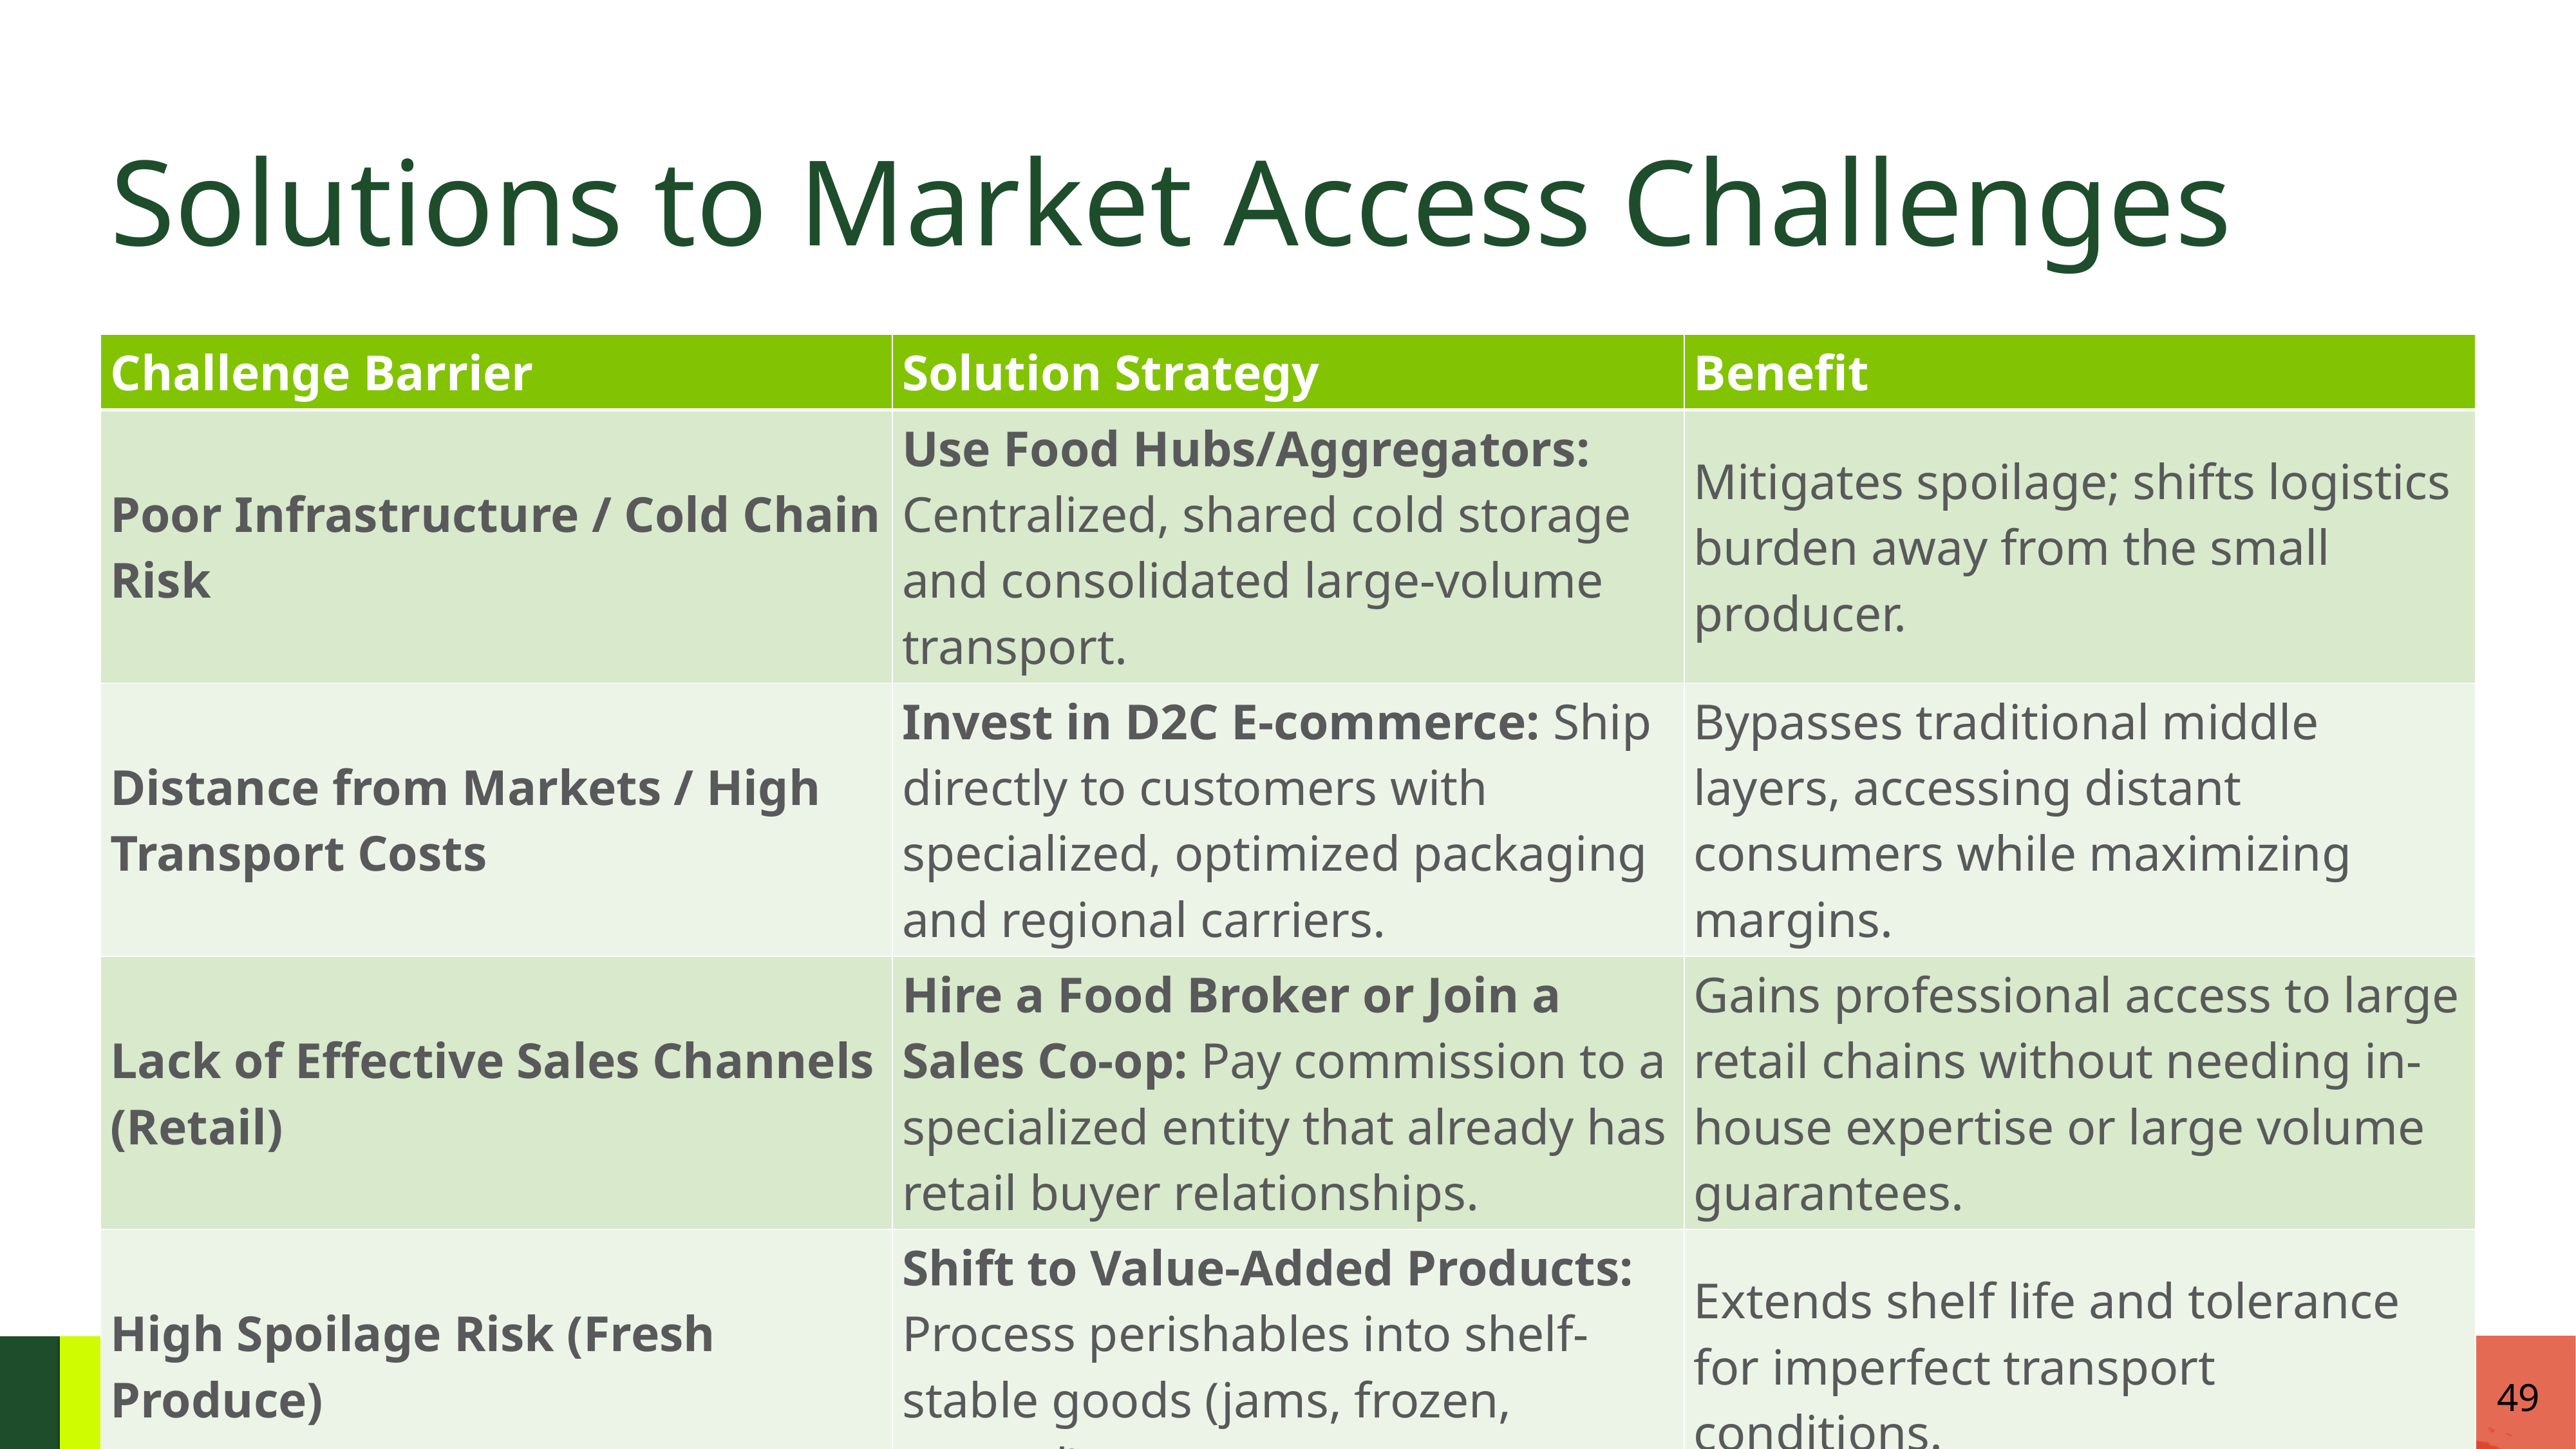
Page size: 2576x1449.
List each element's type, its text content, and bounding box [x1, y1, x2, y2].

table_cell Hire a Food Broker or Join a Sales Co-op: Pay commission to a specialized entity that already has retail buyer relationships. [893, 957, 1684, 1229]
table_cell Extends shelf life and tolerance for imperfect transport conditions. [1685, 1230, 2475, 1449]
table_cell Gains professional access to large retail chains without needing in-house expertise or large volume guarantees. [1685, 957, 2475, 1229]
table_cell High Spoilage Risk (Fresh Produce) [101, 1230, 892, 1449]
table_cell Lack of Effective Sales Channels (Retail) [101, 957, 892, 1229]
table_cell Shift to Value-Added Products: Process perishables into shelf-stable goods (jams, frozen, canned). [893, 1230, 1684, 1449]
slide_number 49 [2452, 1376, 2550, 1423]
table_cell Use Food Hubs/Aggregators: Centralized, shared cold storage and consolidated large-volume transport. [893, 412, 1684, 683]
table_cell Invest in D2C E-commerce: Ship directly to customers with specialized, optimized packaging and regional carriers. [893, 683, 1684, 956]
table_header Benefit [1685, 335, 2475, 408]
table_cell Mitigates spoilage; shifts logistics burden away from the small producer. [1685, 412, 2475, 683]
table_header Challenge Barrier [101, 335, 892, 408]
table_cell Distance from Markets / High Transport Costs [101, 683, 892, 956]
title Solutions to Market Access Challenges [100, 117, 2476, 280]
picture [2476, 1336, 2576, 1449]
table_cell Bypasses traditional middle layers, accessing distant consumers while maximizing margins. [1685, 683, 2475, 956]
table_header Solution Strategy [893, 335, 1684, 408]
table_cell Poor Infrastructure / Cold Chain Risk [101, 412, 892, 683]
